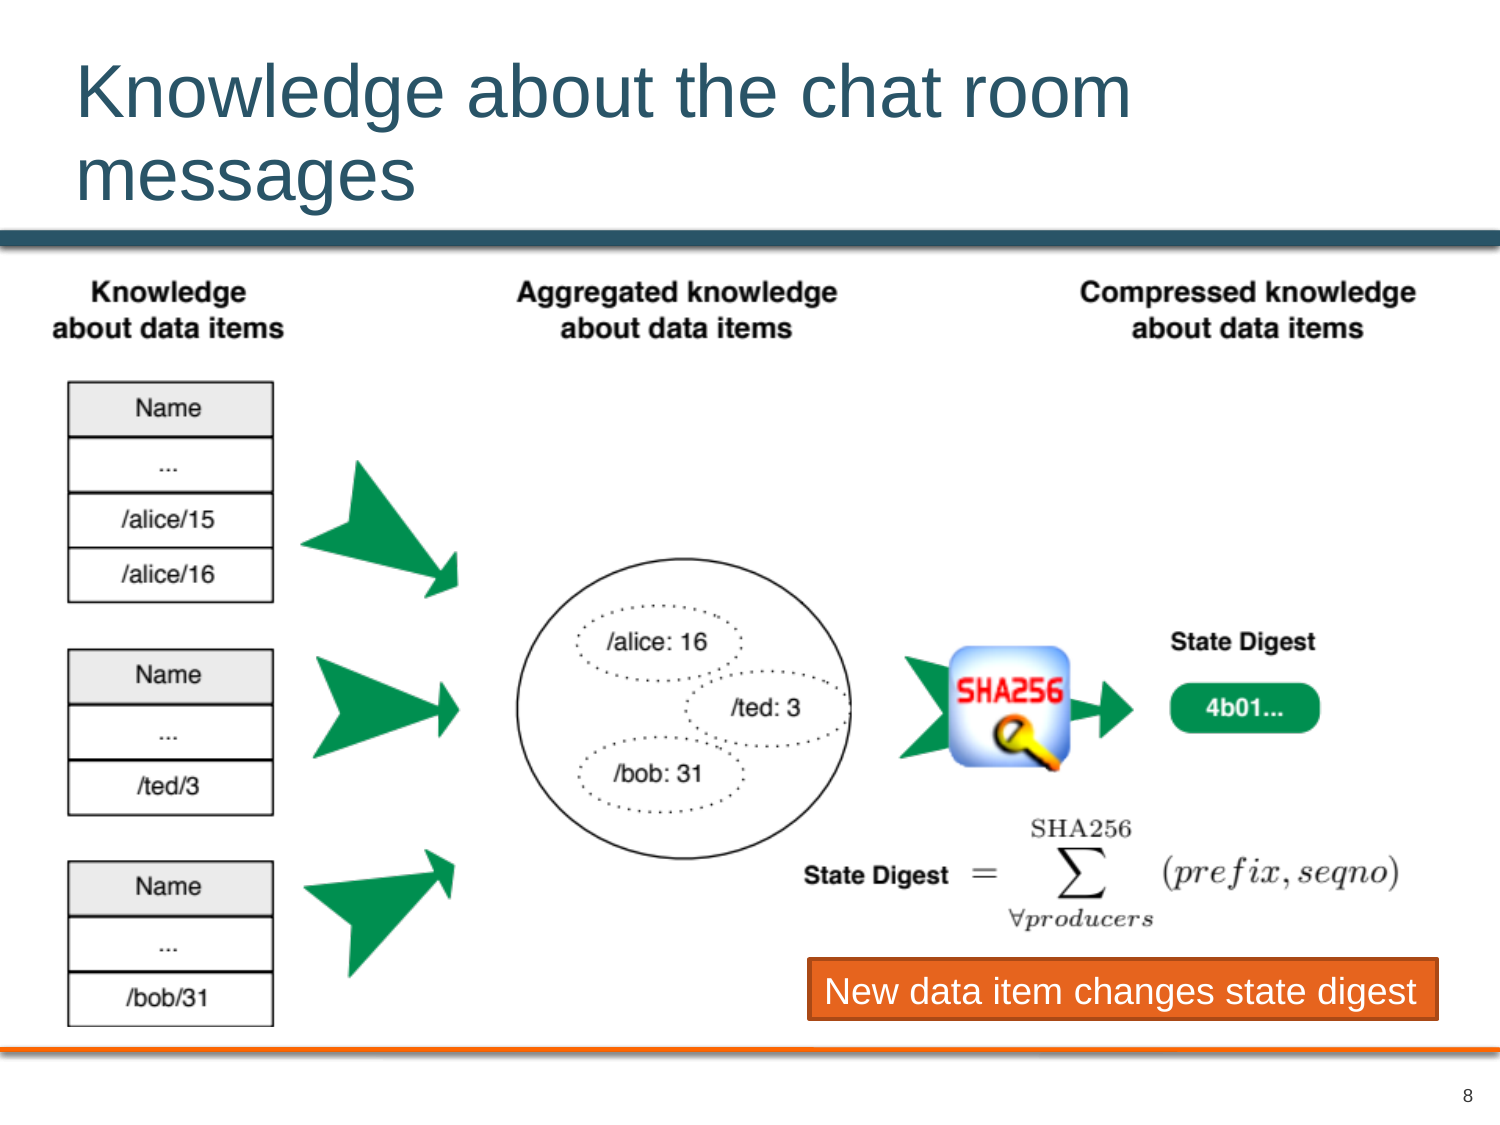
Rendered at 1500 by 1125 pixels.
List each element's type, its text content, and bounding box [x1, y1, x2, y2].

slide_number 8 [1123, 1065, 1474, 1125]
title Knowledge about the chat room messages [75, 11, 1425, 216]
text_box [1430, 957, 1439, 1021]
picture [51, 263, 1426, 1027]
